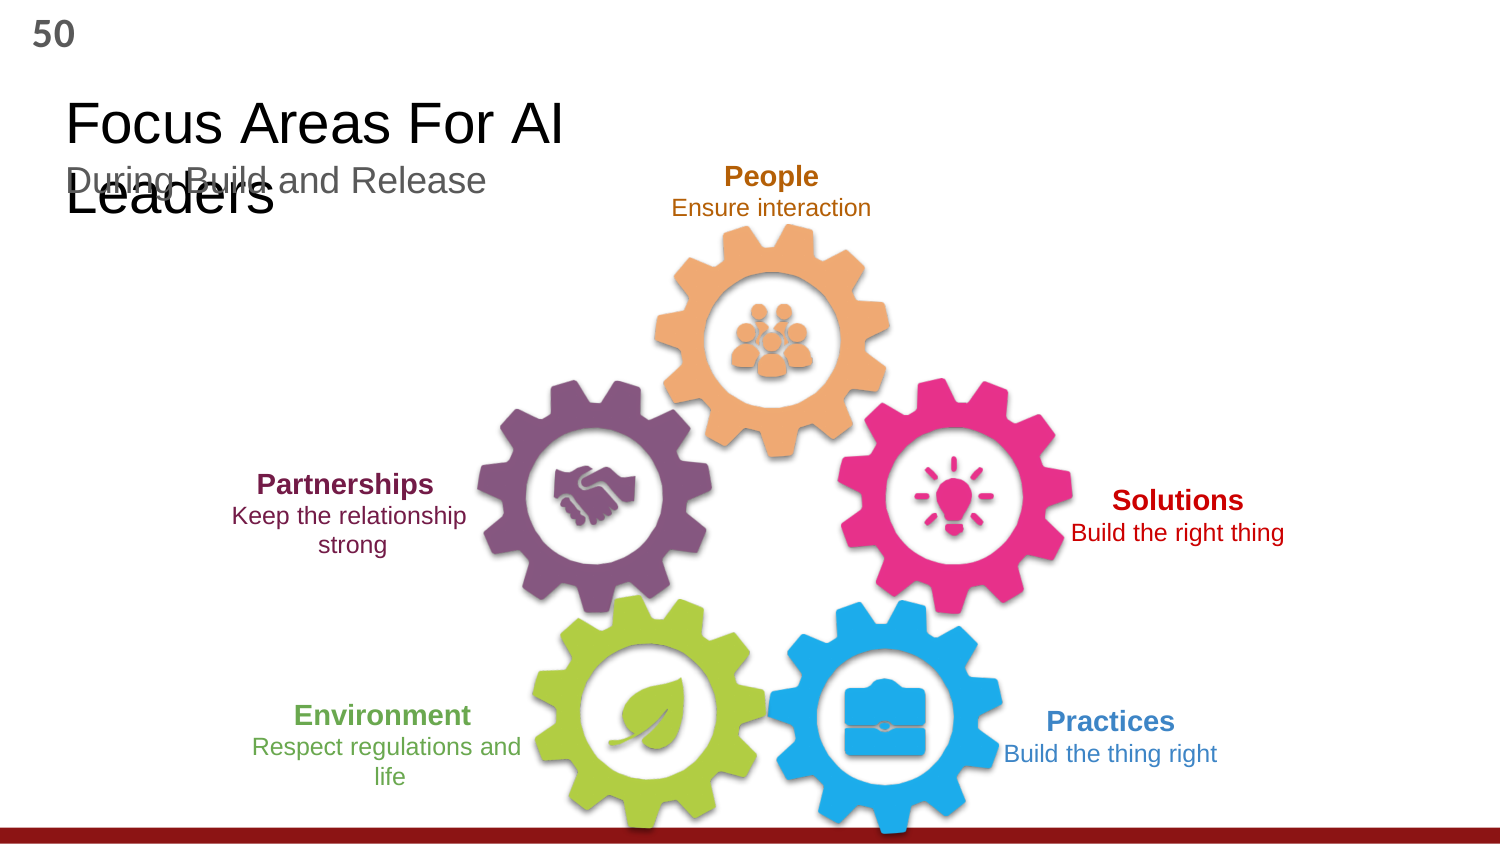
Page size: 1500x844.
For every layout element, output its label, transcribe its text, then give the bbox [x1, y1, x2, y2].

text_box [461, 217, 1082, 844]
title Focus Areas For AI Leaders [63, 82, 789, 226]
text_box Partnerships Keep the relationship strong [229, 464, 455, 560]
text_box Solutions Build the right thing [1088, 479, 1287, 546]
text_box During Build and Release [63, 153, 492, 201]
text_box 50 [29, 3, 78, 56]
text_box Environment Respect regulations and life [249, 695, 455, 791]
text_box Practices Build the thing right [1088, 700, 1220, 767]
text_box People Ensure interaction [669, 154, 875, 216]
